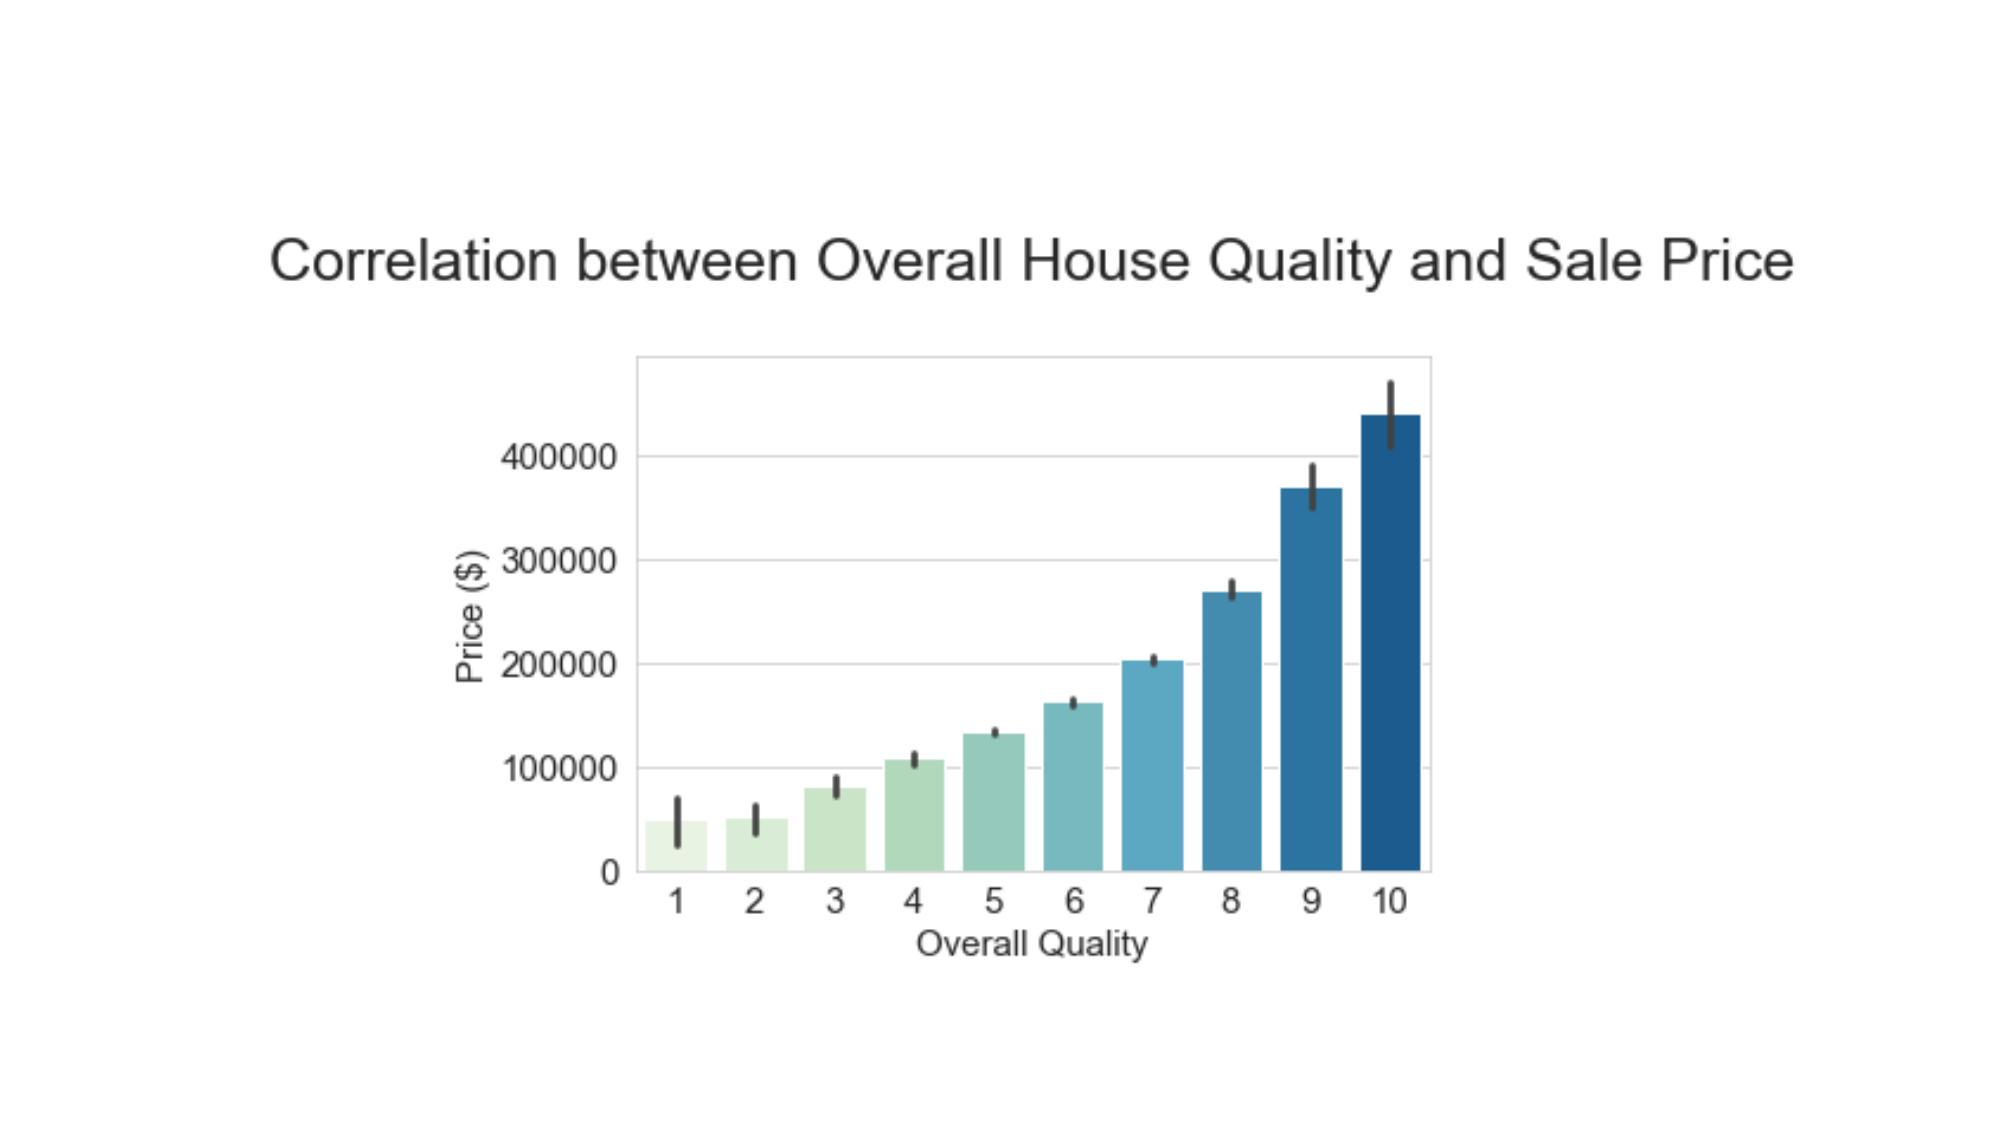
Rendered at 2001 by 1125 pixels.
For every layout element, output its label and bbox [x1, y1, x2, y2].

picture [253, 222, 1812, 980]
